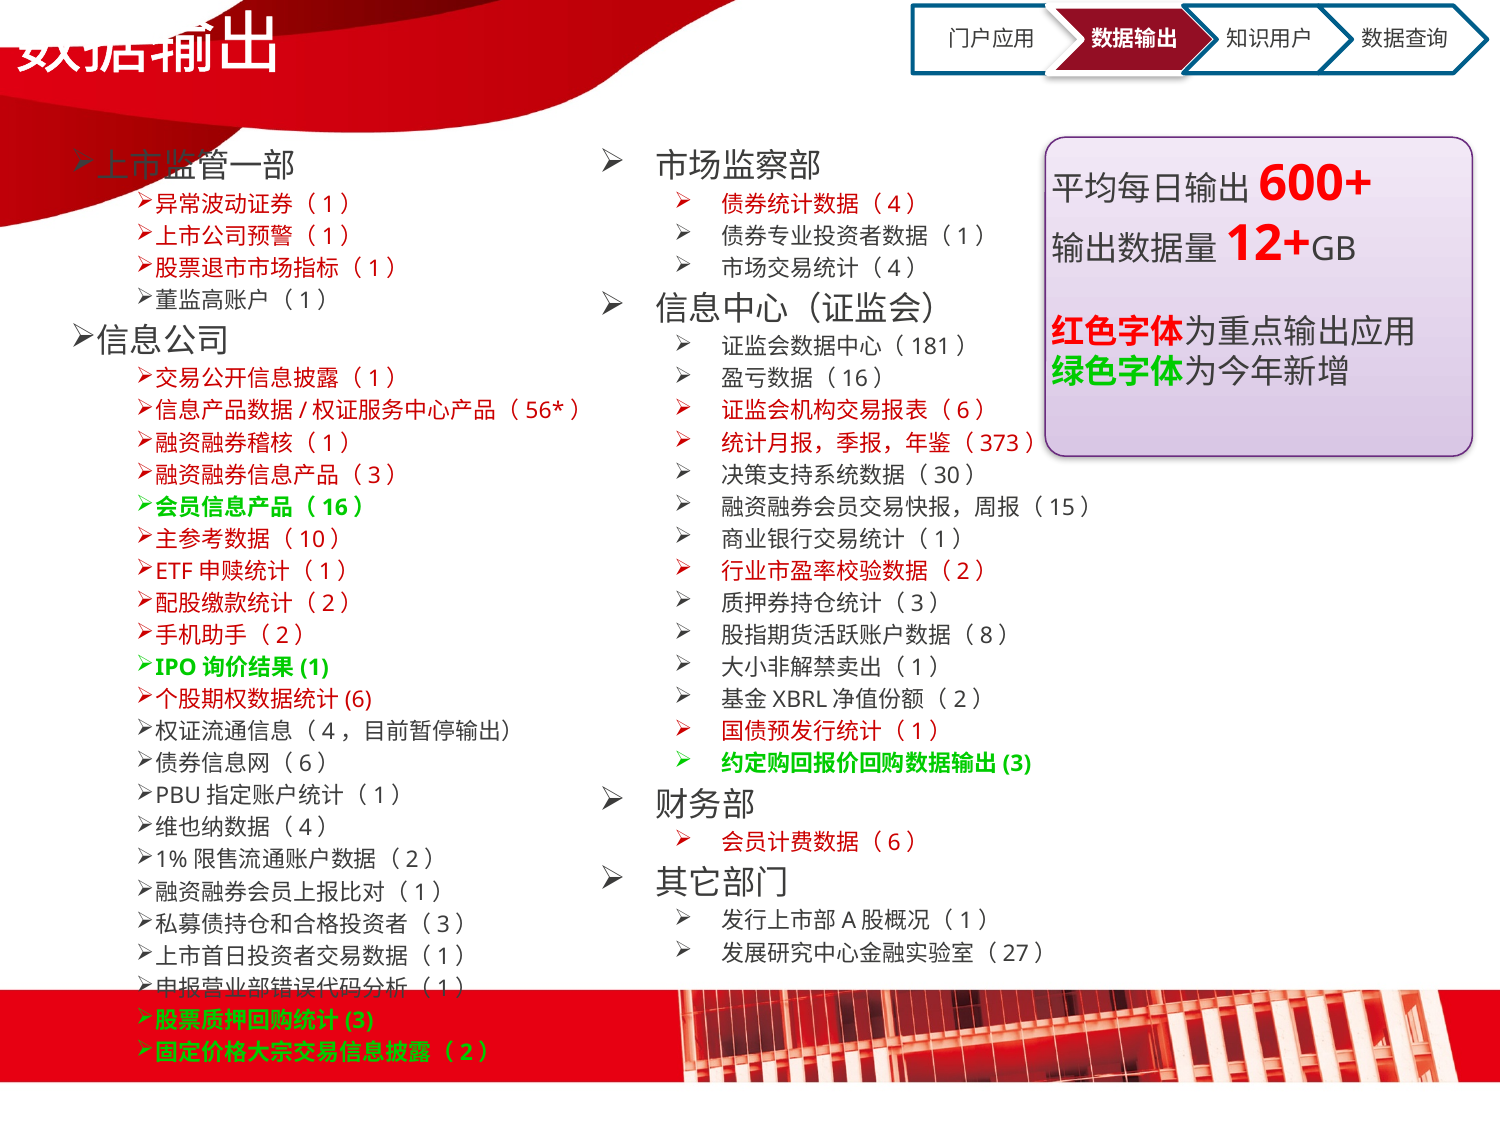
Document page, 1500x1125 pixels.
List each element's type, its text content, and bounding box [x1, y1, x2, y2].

text_box 上市监管一部 异常波动证券（1） 上市公司预警（1） 股票退市市场指标（1） 董监高账户（1） 信息公司 交易公开信息披露（1） 信息产品数据/权证服务中心产品（56*） 融资融券稽核（1） 融资融券信息产品（3） 会员信息产品（16） 主参考数据（10） ETF申赎统计（1） 配股缴款统计（2） 手机助手（2） IPO询价结果(1) 个股期权数据统计(6) 权证流通信息（4，目前暂停输出） 债券信息网（6） PBU指定账户统计（1） 维也纳数据（4） 1%限售流通账户数据（2） 融资融券会员上报比对（1） 私募债持仓和合格投资者（3） 上市首日投资者交易数据（1） 申报营业部错误代码分析（1） 股票质押回购统计(3) 固定价格大宗交易信息披露（2） [18, 137, 622, 1088]
picture [0, 121, 1500, 1125]
text_box 市场监察部 债券统计数据（4） 债券专业投资者数据（1） 市场交易统计（4） 信息中心（证监会） 证监会数据中心（181） 盈亏数据（16） 证监会机构交易报表（6） 统计月报，季报，年鉴（373） 决策支持系统数据（30） 融资融券会员交易快报，周报（15） 商业银行交易统计（1） 行业市盈率校验数据（2） 质押券持仓统计（3） 股指期货活跃账户数据（8） 大小非解禁卖出（1） 基金XBRL净值份额（2） 国债预发行统计（1） 约定购回报价回购数据输出(3) 财务部 会员计费数据（6） 其它部门 发行上市部A股概况（1） 发展研究中心金融实验室（27） [584, 137, 1187, 1051]
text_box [912, 3, 1488, 76]
text_box 数据输出 [0, 0, 1500, 121]
text_box 平均每日输出600+ 输出数据量12+GB 红色字体为重点输出应用 绿色字体为今年新增 [1060, 136, 1474, 457]
